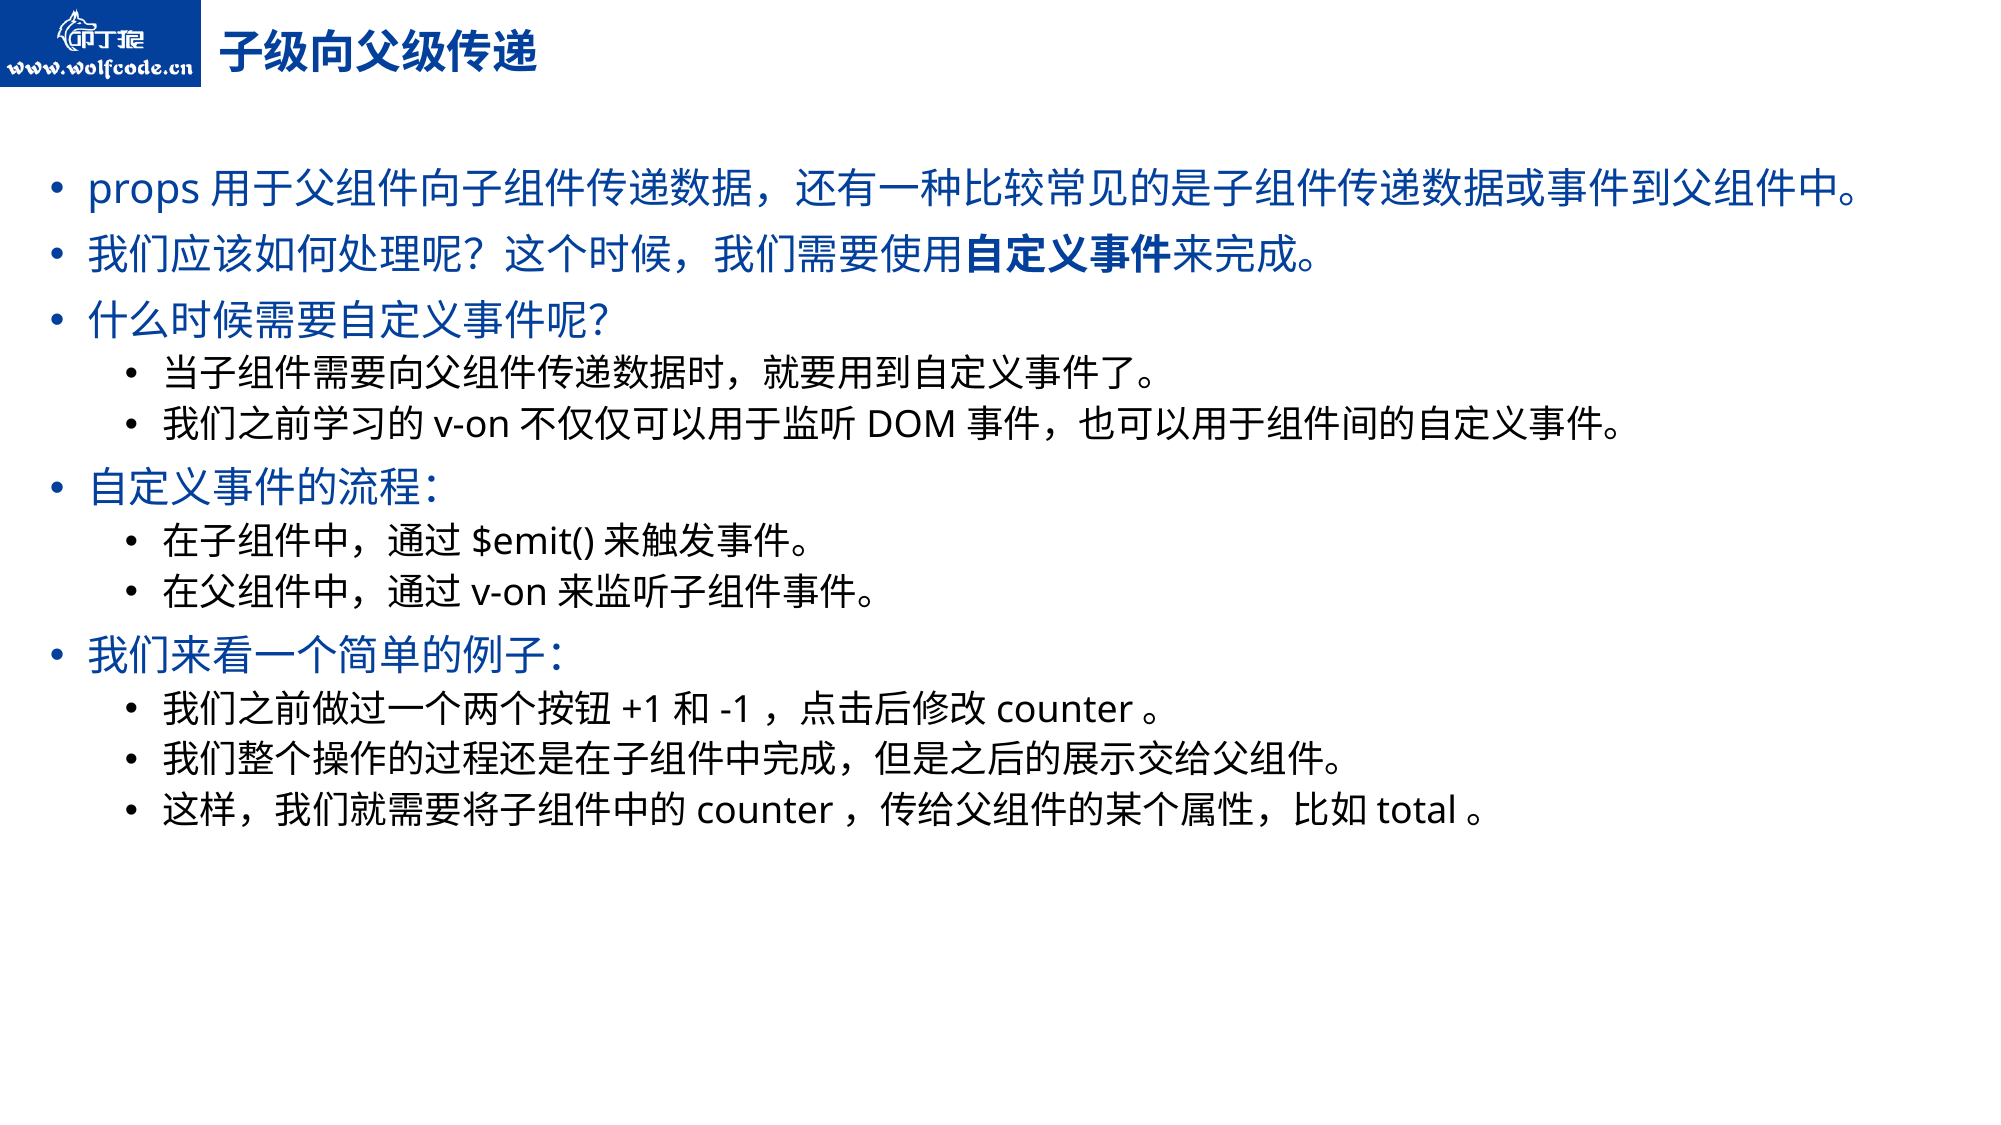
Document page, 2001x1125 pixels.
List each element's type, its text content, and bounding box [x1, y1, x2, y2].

title 子级向父级传递 [203, 21, 2000, 98]
list props用于父组件向子组件传递数据，还有一种比较常见的是子组件传递数据或事件到父组件中。 我们应该如何处理呢？这个时候，我们需要使用自定义事件来完成。 什么时候需要自定义事件呢？ 当子组件需要向父组件传递数据时，就要用到自定义事件了。 我们之前学习的v-on不仅仅可以用于监听DOM事件，也可以用于组件间的自定义事件。 自定义事件的流程： 在子组件中，通过$emit()来触发事件。 在父组件中，通过v-on来监听子组件事件。 我们来看一个简单的例子： 我们之前做过一个两个按钮+1和-1，点击后修改counter。 我们整个操作的过程还是在子组件中完成，但是之后的展示交给父组件。 这样，我们就需要将子组件中的counter，传给父组件的某个属性，比如total。 [35, 160, 1945, 1054]
picture [0, 0, 201, 87]
